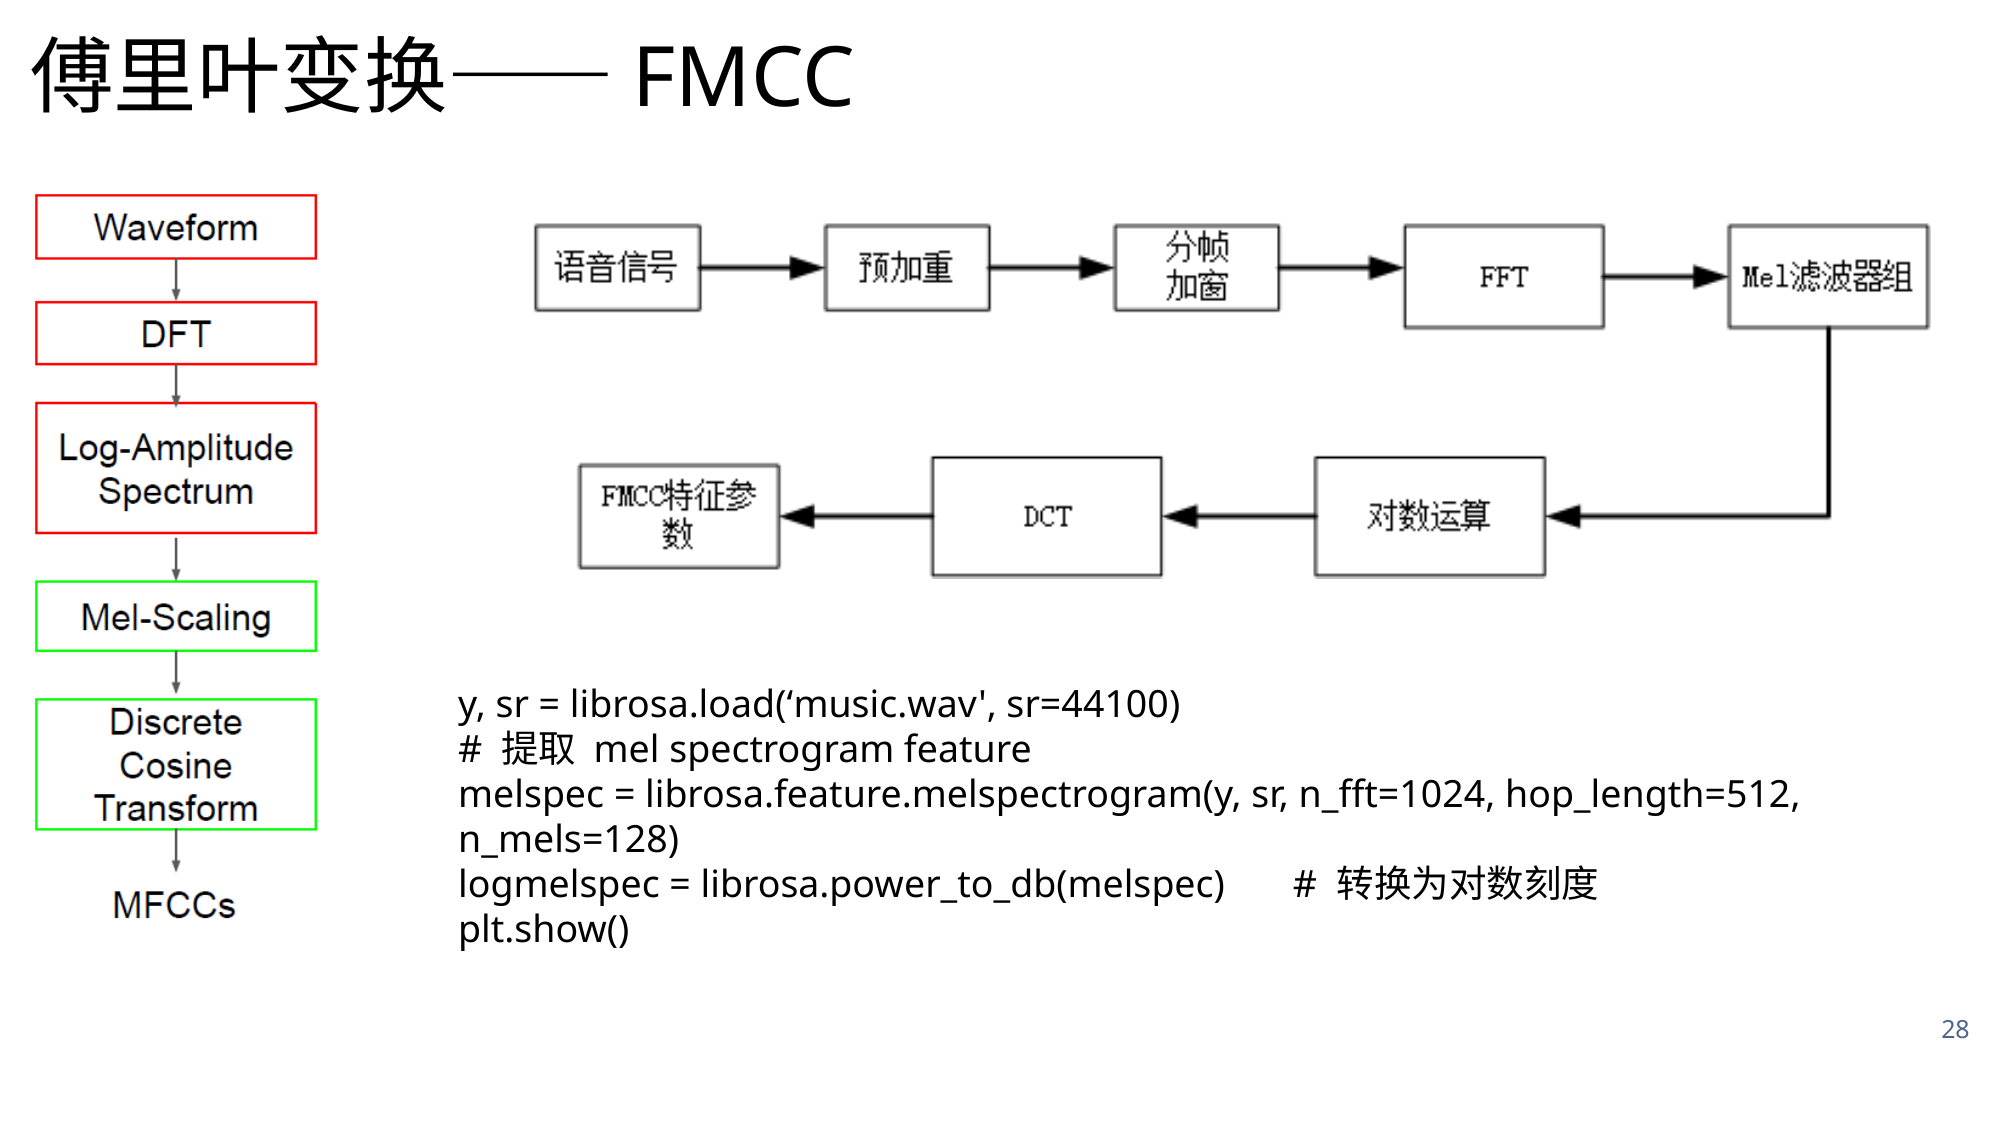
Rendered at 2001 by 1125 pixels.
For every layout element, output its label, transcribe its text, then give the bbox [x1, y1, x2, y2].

picture [0, 192, 384, 941]
text_box 28 [1534, 1000, 1985, 1061]
picture [525, 221, 1941, 580]
list 1.概述 [15, 205, 1985, 953]
title 傅里叶变换——FMCC [15, 27, 1985, 133]
text_box y, sr = librosa.load(‘music.wav', sr=44100) # 提取 mel spectrogram feature melspec = librosa.feature.melspectrogram(y, sr, n_fft=1024, hop_length=512, n_mels=128) logmelspec = librosa.power_to_db(melspec) # 转换为对数刻度 plt.show() [443, 673, 1925, 958]
